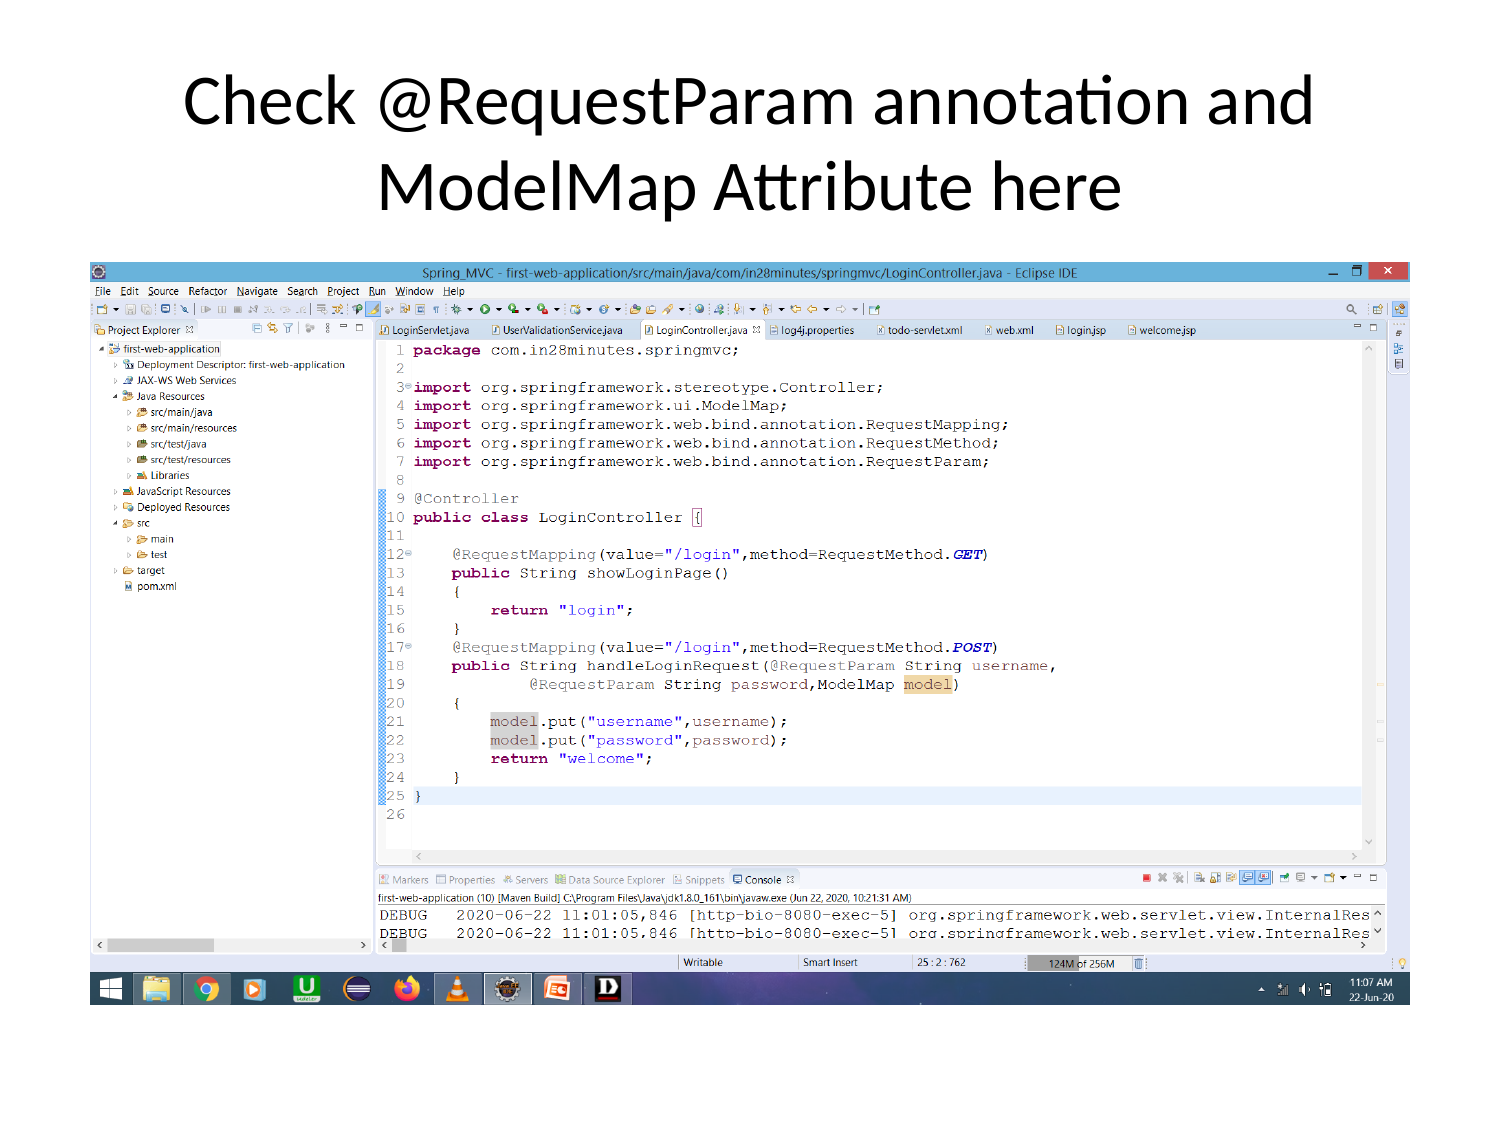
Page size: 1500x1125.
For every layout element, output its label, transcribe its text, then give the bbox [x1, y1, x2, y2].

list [89, 262, 1411, 1006]
title Check @RequestParam annotation and ModelMap Attribute here [75, 45, 1425, 233]
